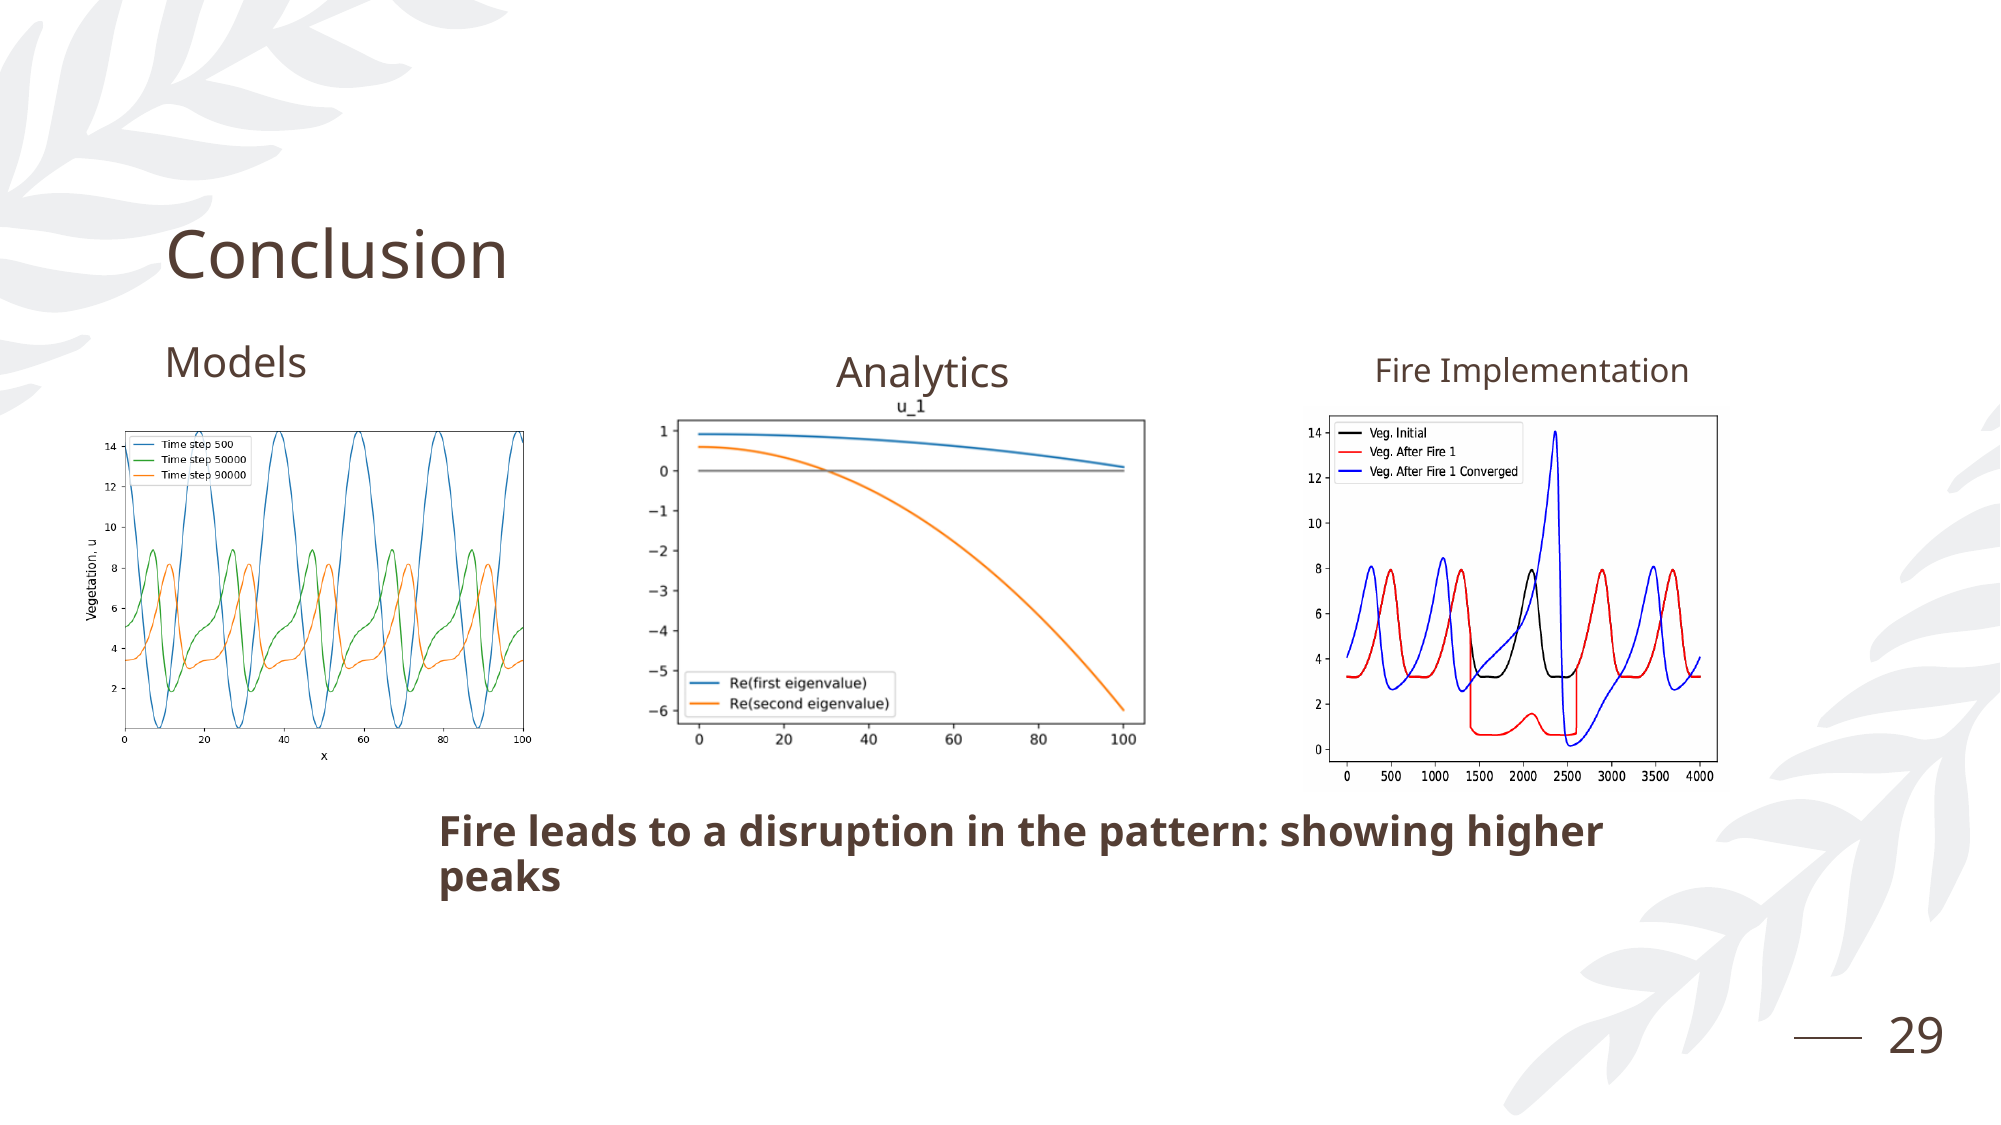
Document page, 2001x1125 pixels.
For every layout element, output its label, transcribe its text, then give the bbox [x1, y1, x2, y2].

picture [60, 384, 574, 770]
list Models [149, 334, 574, 384]
slide_number 29 [1862, 964, 1971, 1112]
text_box Fire leads to a disruption in the pattern: showing higher peaks [423, 802, 1651, 1053]
picture [1303, 406, 1730, 792]
picture [647, 382, 1170, 758]
text_box Fire Implementation [1359, 346, 1764, 419]
title Conclusion [150, 149, 1850, 300]
list Analytics [821, 344, 1037, 382]
